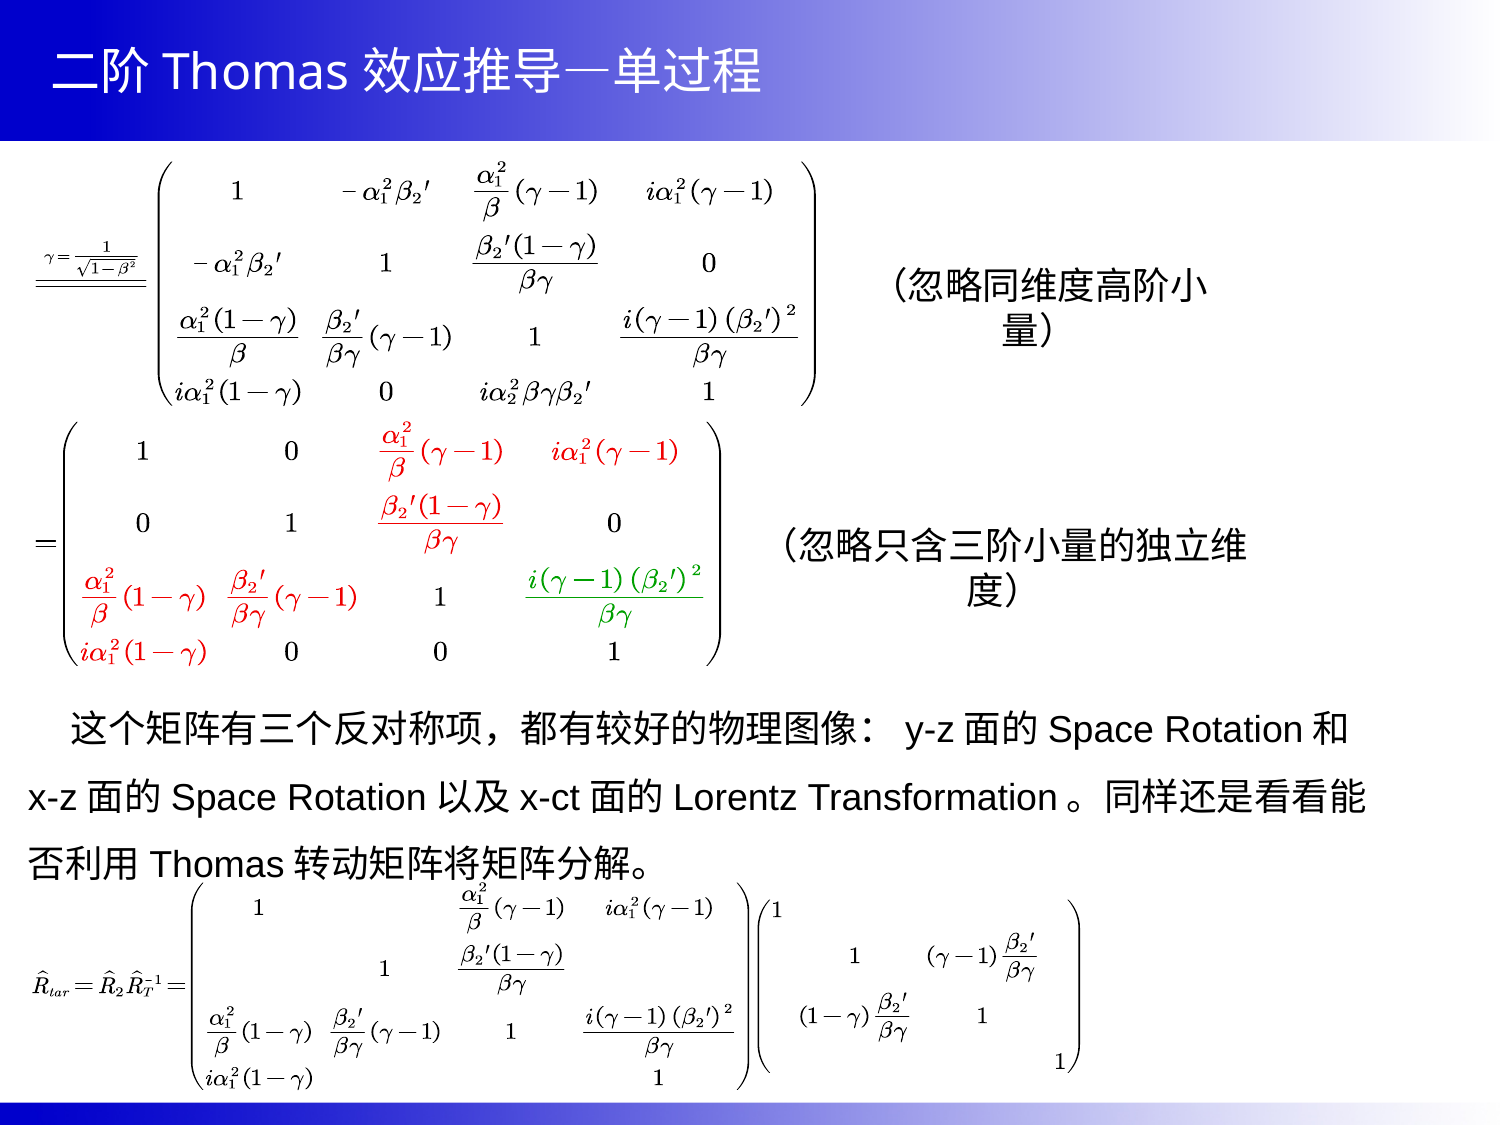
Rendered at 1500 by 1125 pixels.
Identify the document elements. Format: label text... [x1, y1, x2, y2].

text_box 二阶Thomas效应推导—单过程 [35, 32, 777, 108]
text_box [29, 154, 821, 416]
picture [0, 1103, 1500, 1125]
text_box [29, 876, 1085, 1098]
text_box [29, 415, 726, 676]
text_box （忽略同维度高阶小量） [821, 254, 1258, 360]
text_box （忽略只含三阶小量的独立维度） [726, 514, 1283, 620]
